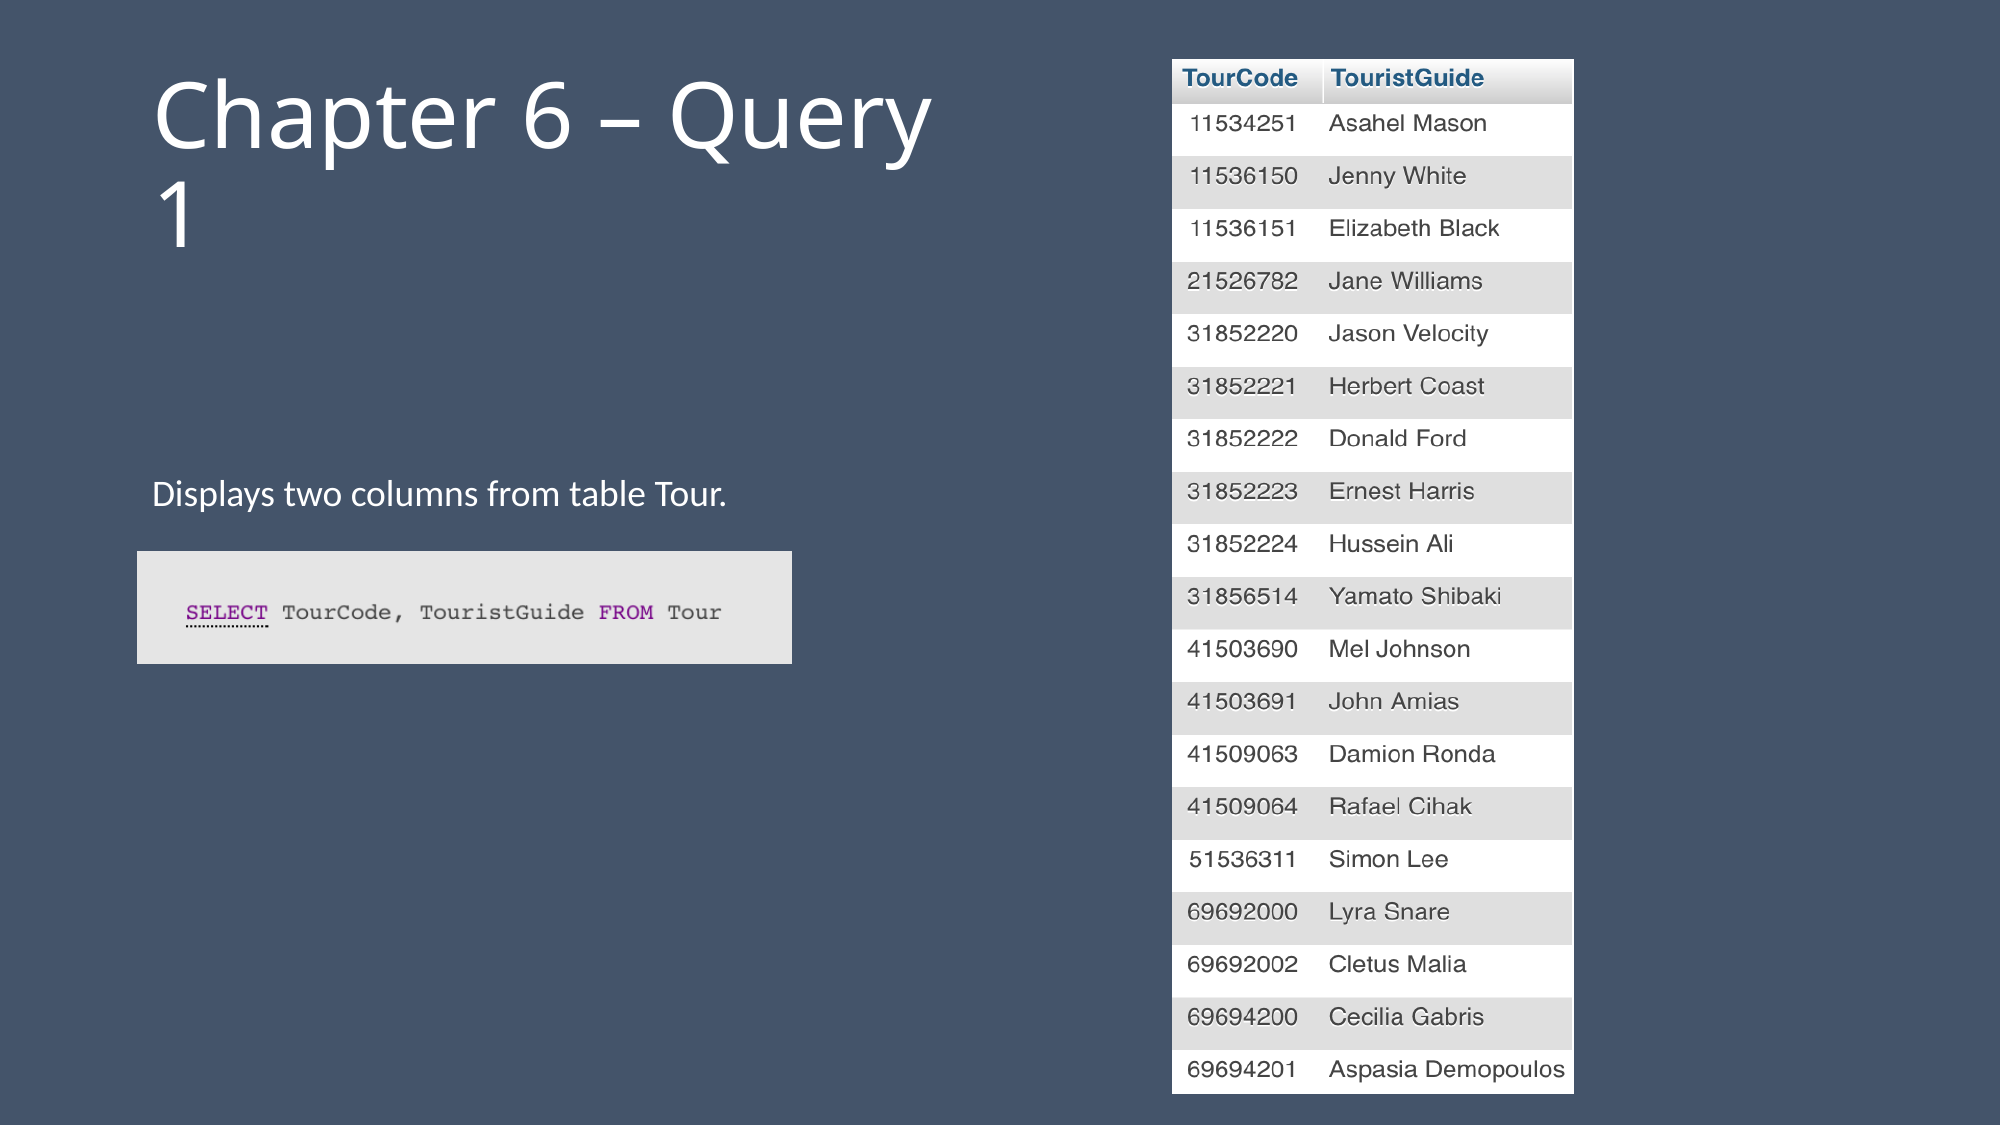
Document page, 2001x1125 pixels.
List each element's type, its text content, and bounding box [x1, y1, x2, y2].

title Chapter 6 – Query 1 [137, 59, 958, 278]
picture [137, 551, 792, 664]
picture [1172, 59, 1574, 1094]
text_box Displays two columns from table Tour. [137, 461, 858, 522]
